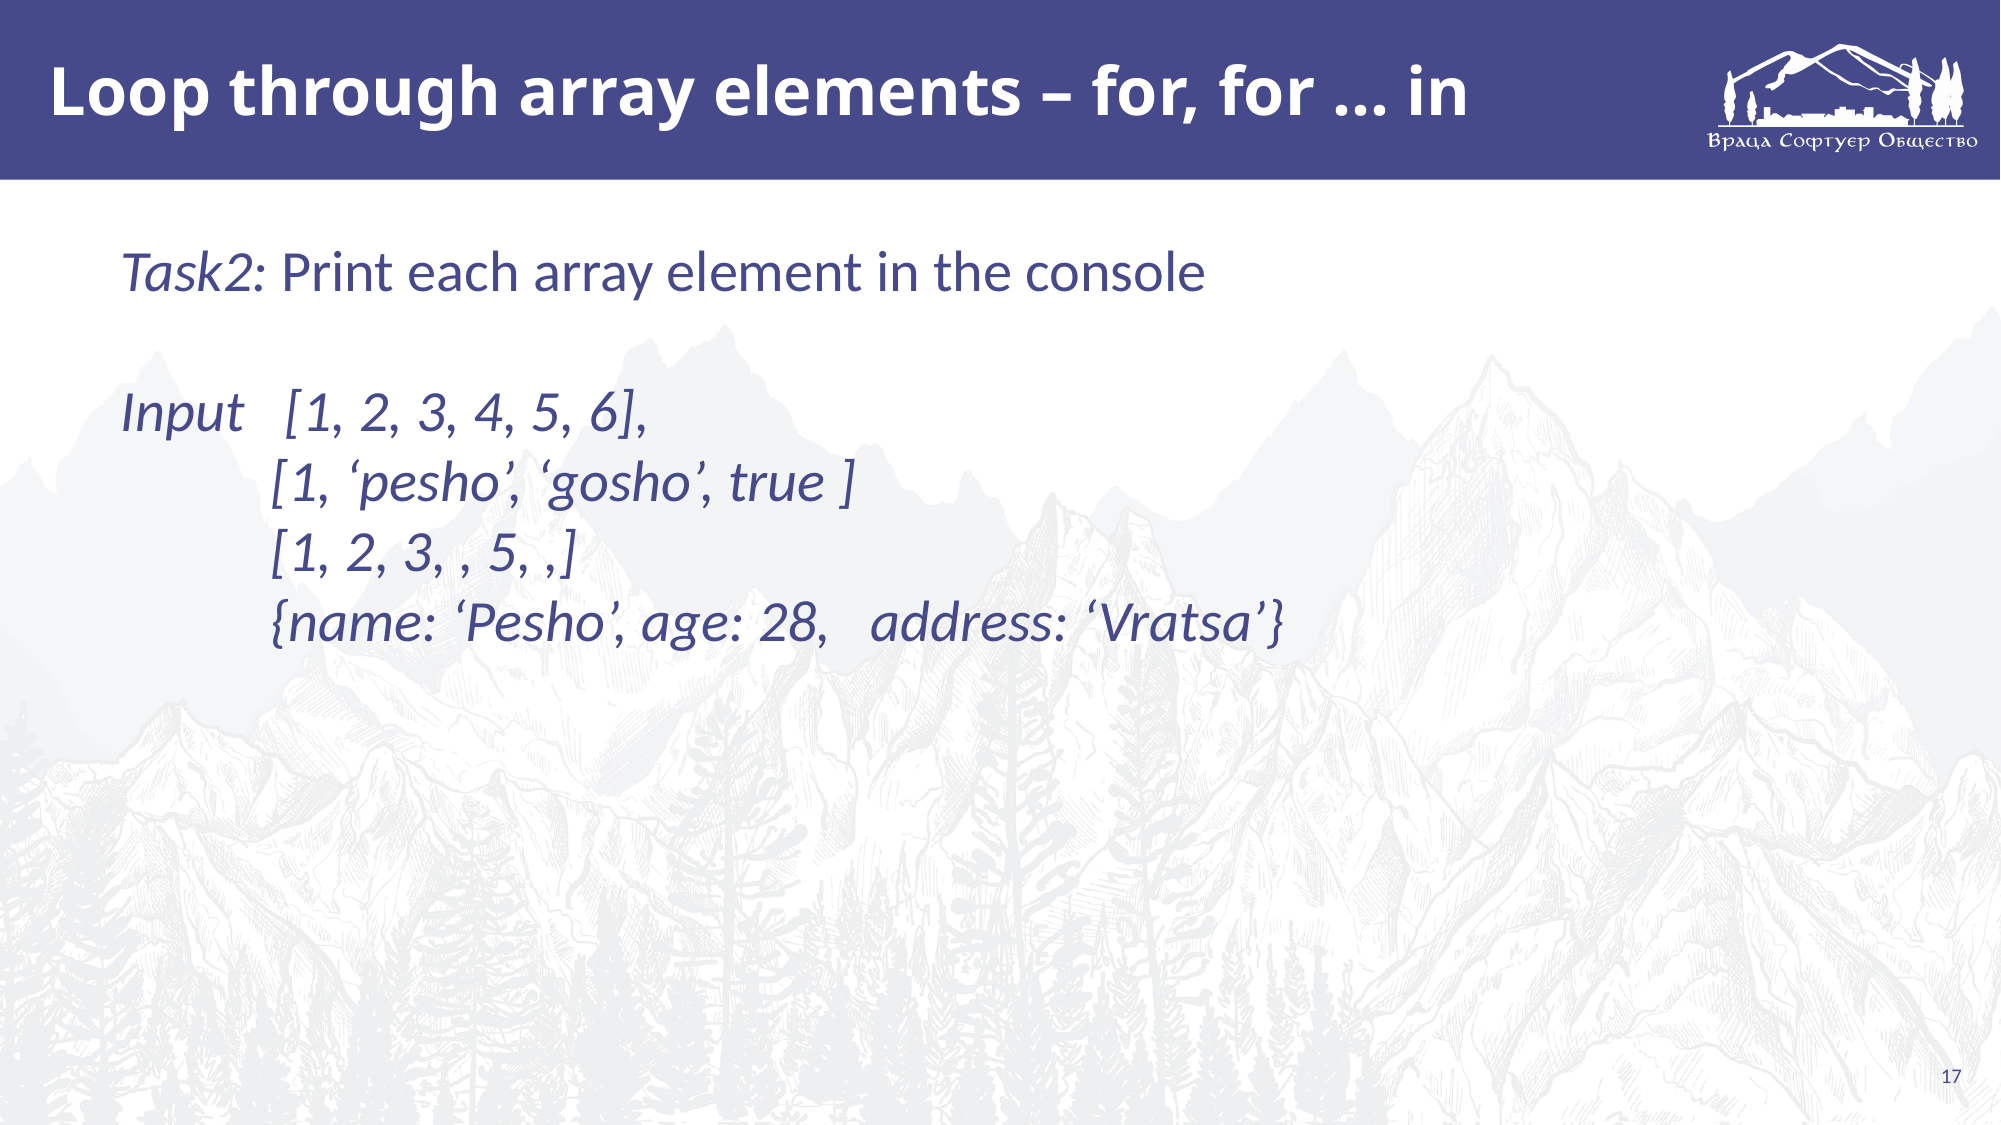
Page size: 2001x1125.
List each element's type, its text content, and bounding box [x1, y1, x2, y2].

picture [1703, 19, 1981, 165]
text_box Task2: Print each array element in the console Input [1, 2, 3, 4, 5, 6], [1, ‘pesho’, ‘gosho’, true ] [1, 2, 3, , 5, ,] {name: ‘Pesho’, age: 28, address: ‘Vratsa’} [105, 217, 1895, 750]
title Loop through array elements – for, for … in [31, 16, 1591, 162]
slide_number 17 [1897, 1049, 1968, 1101]
